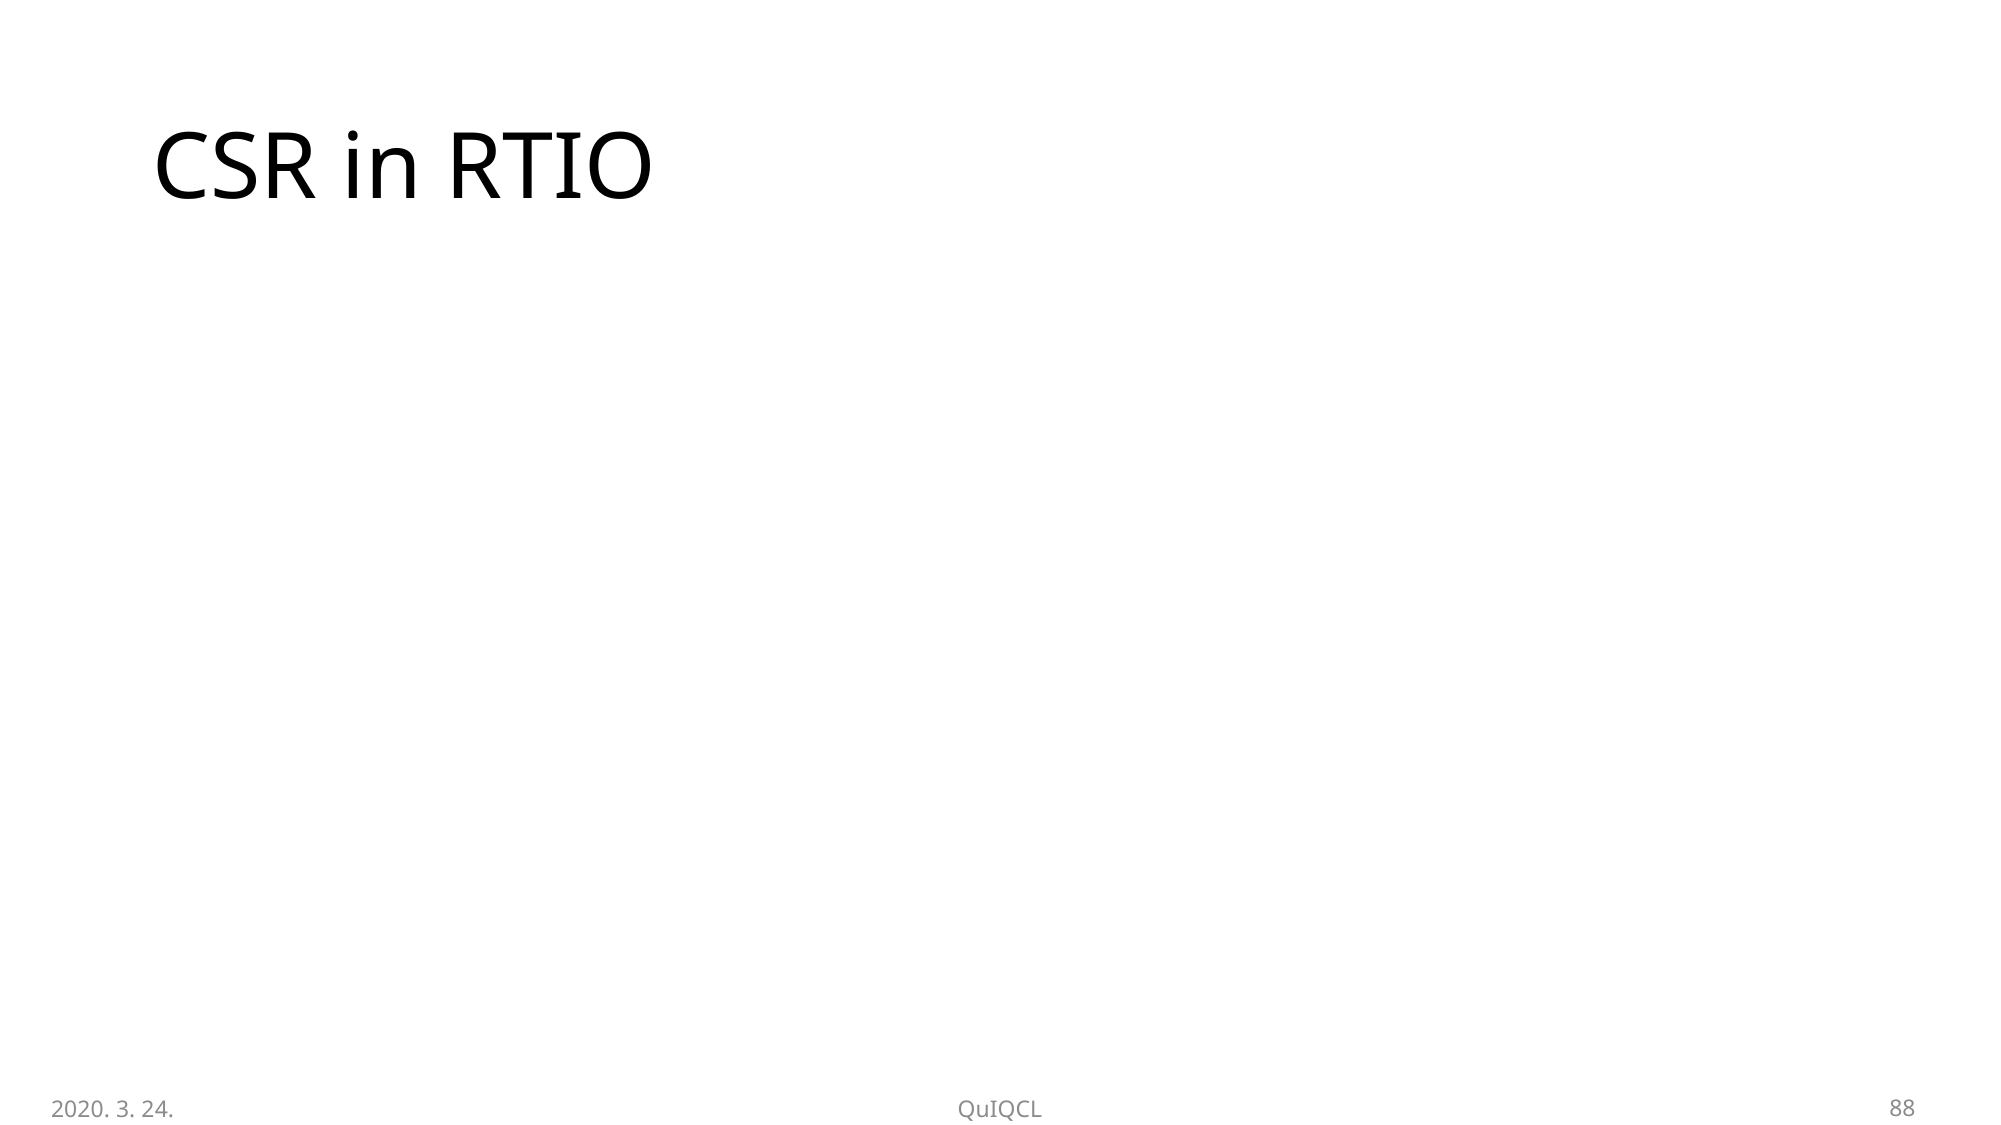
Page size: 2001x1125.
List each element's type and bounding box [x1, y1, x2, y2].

title [137, 59, 1863, 278]
slide_number [36, 1078, 486, 1125]
footer [662, 1078, 1338, 1125]
slide_number [1480, 1078, 1931, 1125]
